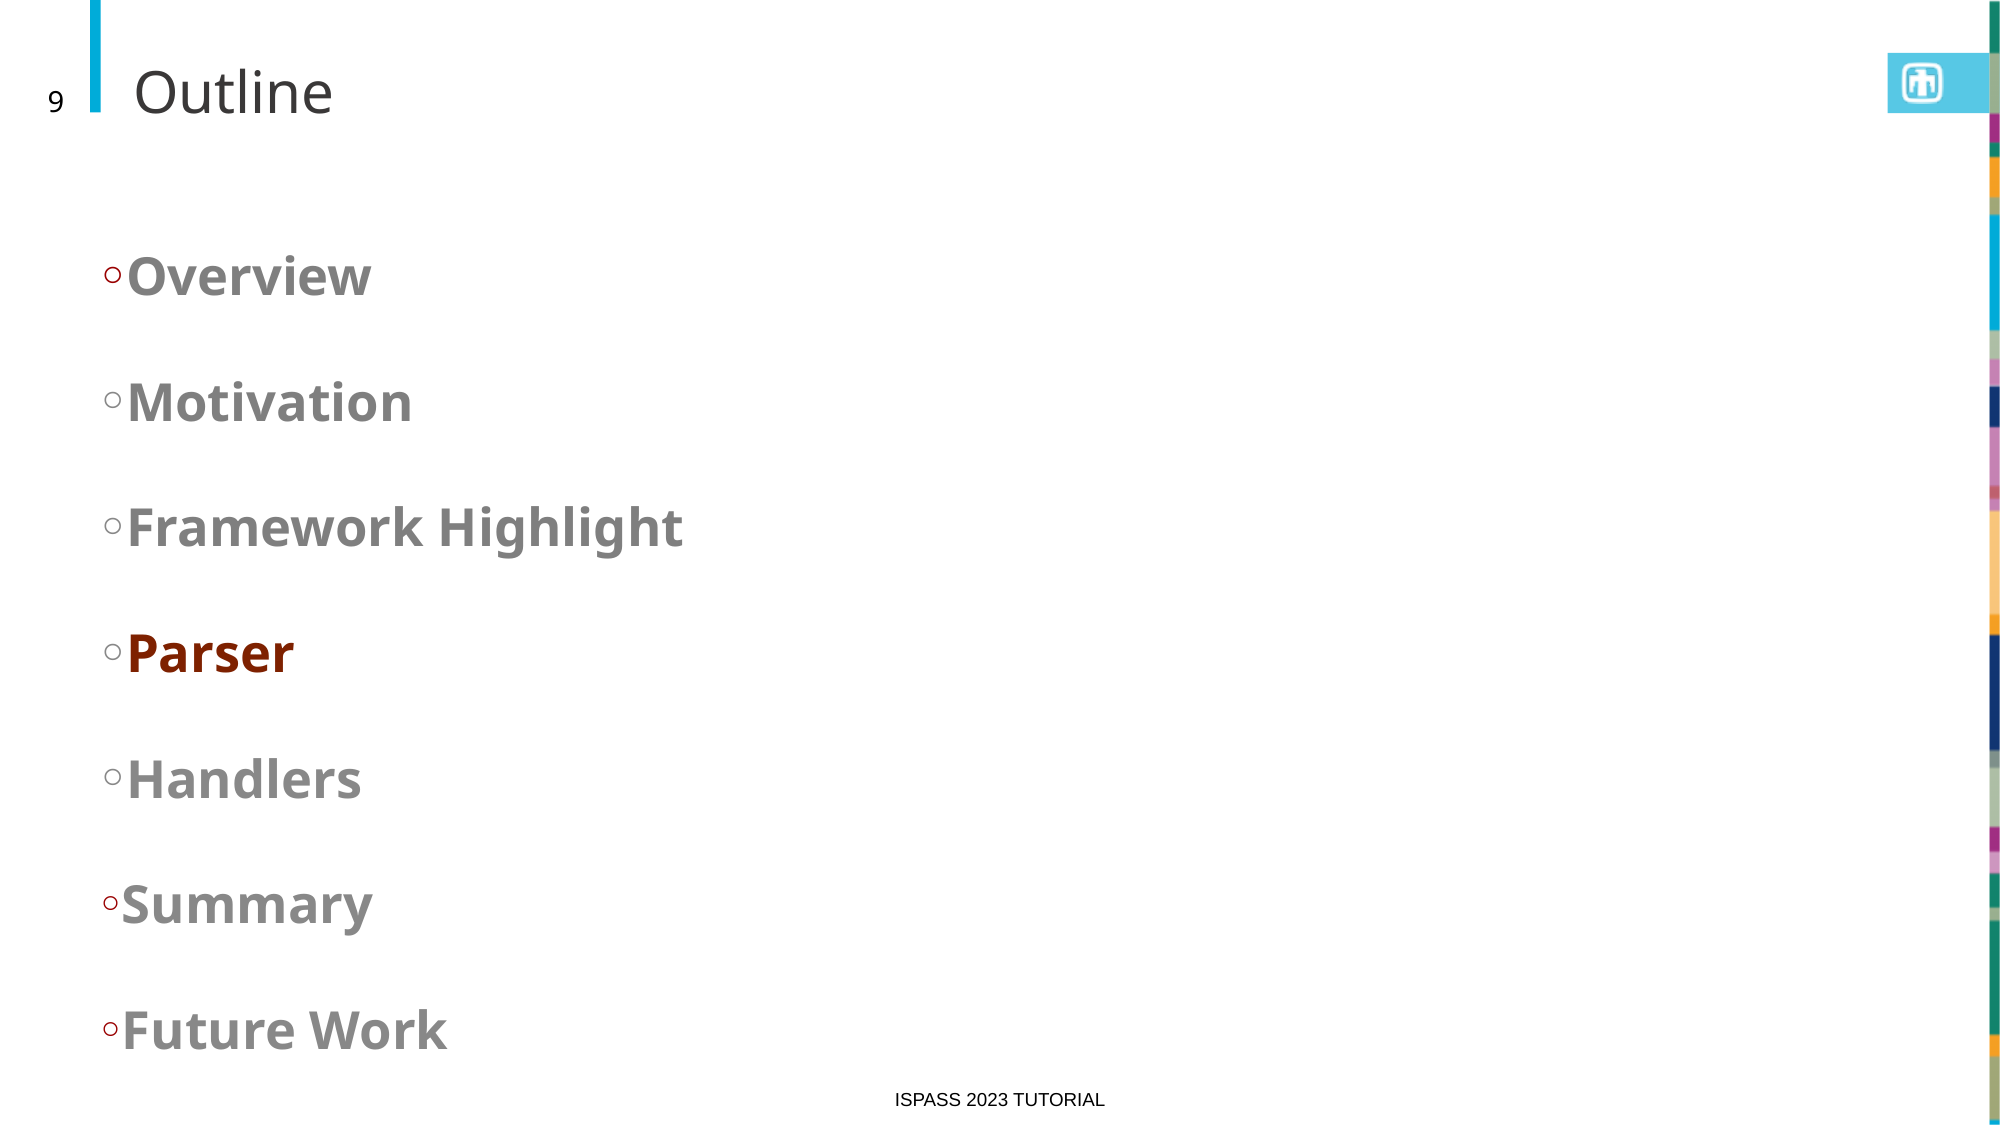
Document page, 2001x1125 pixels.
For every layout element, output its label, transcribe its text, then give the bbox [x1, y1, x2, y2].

picture [1990, 1, 1999, 215]
text_box ISPASS 2023 Tutorial [604, 1068, 1396, 1125]
picture [1990, 330, 1999, 1120]
list Overview Motivation Framework Highlight Parser Handlers Summary Future Work [96, 235, 1905, 1069]
slide_number 9 [10, 73, 80, 133]
picture [1901, 62, 1944, 104]
title Outline [118, 39, 1769, 133]
